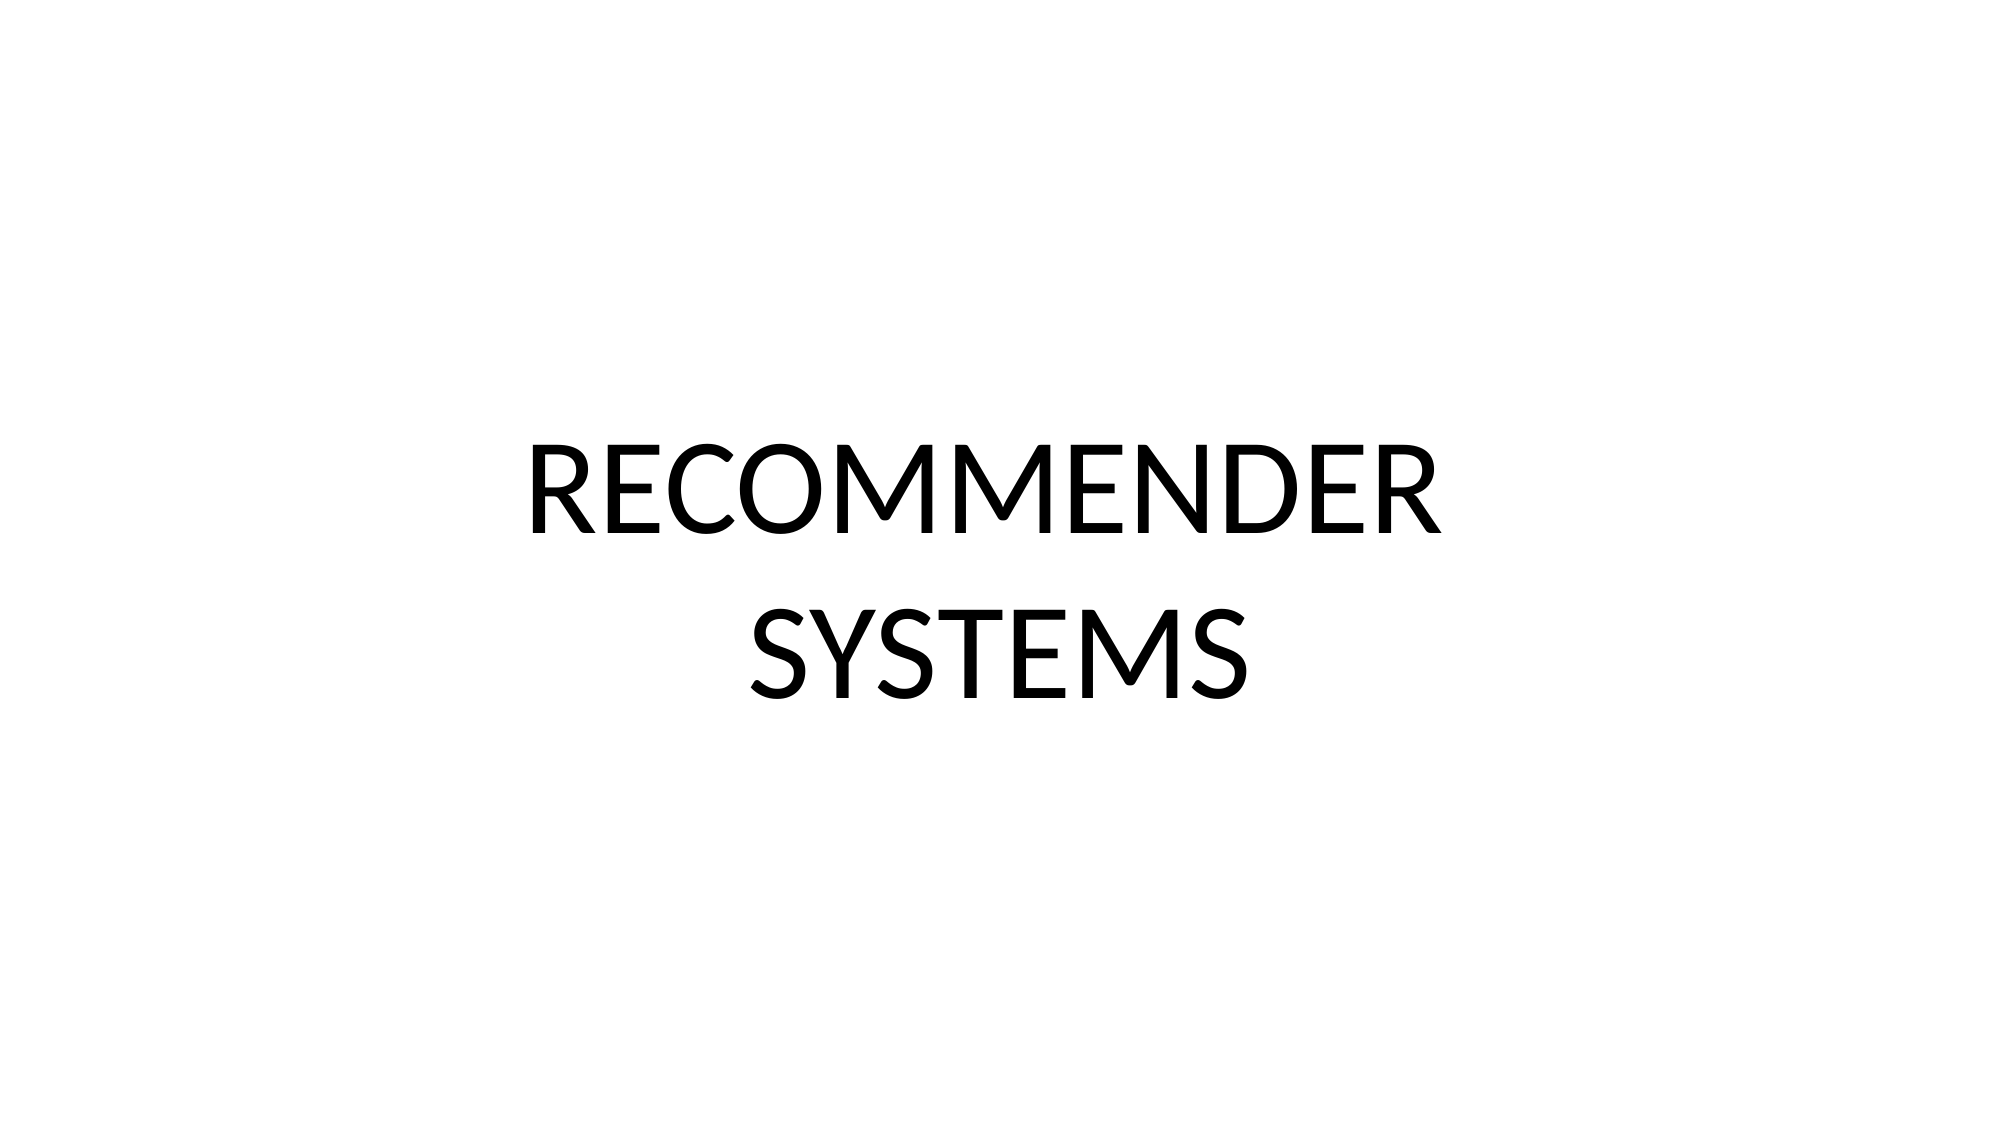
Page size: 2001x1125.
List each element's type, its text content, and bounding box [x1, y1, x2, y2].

text_box RECOMMENDER SYSTEMS [509, 388, 1491, 733]
